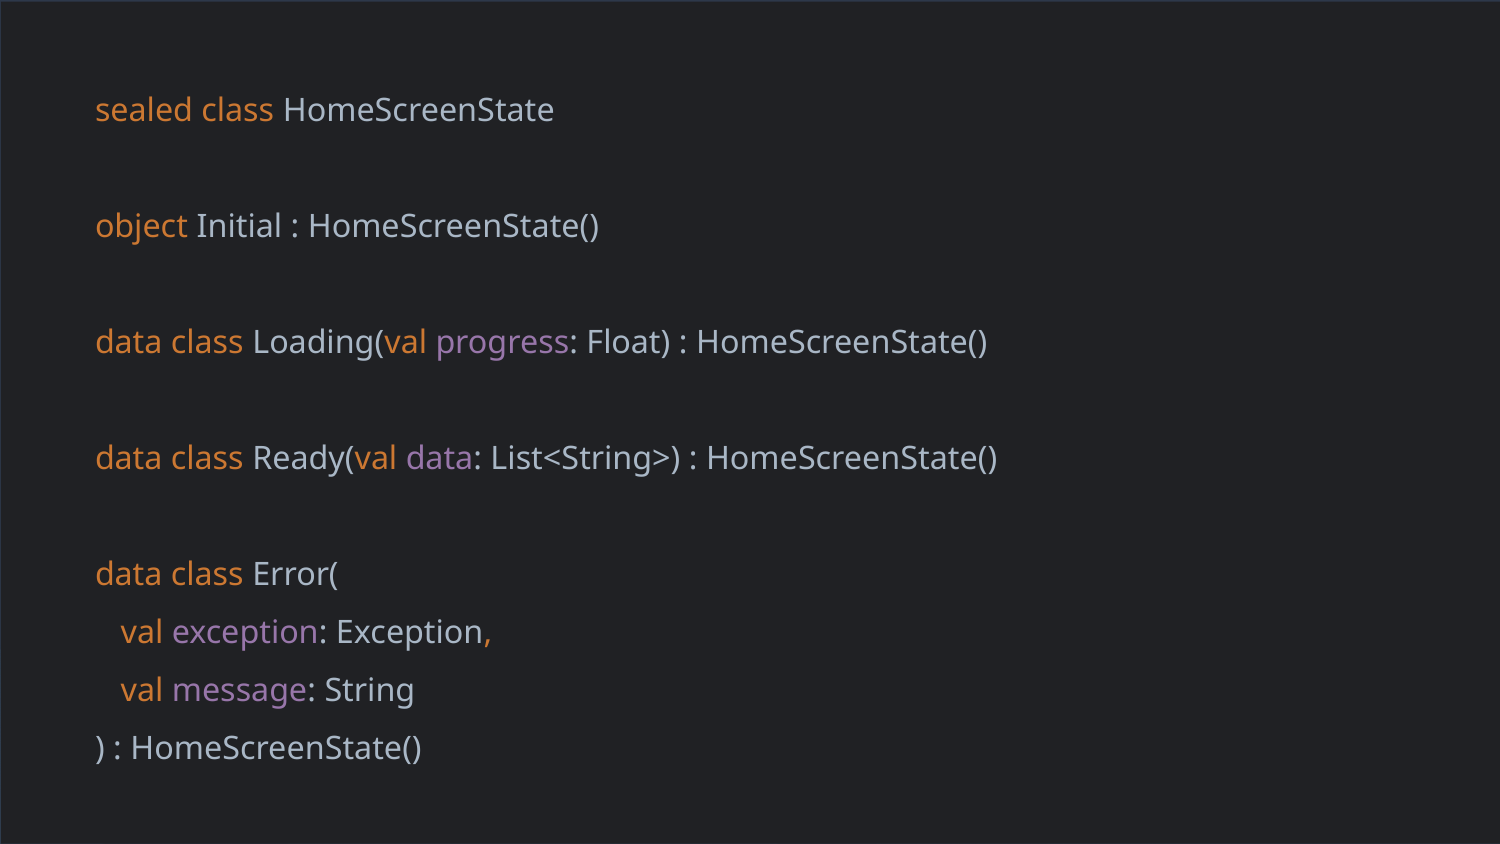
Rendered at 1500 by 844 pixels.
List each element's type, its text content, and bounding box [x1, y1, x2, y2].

text_box [0, 1, 1500, 844]
list sealed class HomeScreenState object Initial : HomeScreenState() data class Loading(val progress: Float) : HomeScreenState() data class Ready(val data: List<String>) : HomeScreenState() data class Error( val exception: Exception, val message: String ) : HomeScreenState() [95, 69, 1500, 801]
